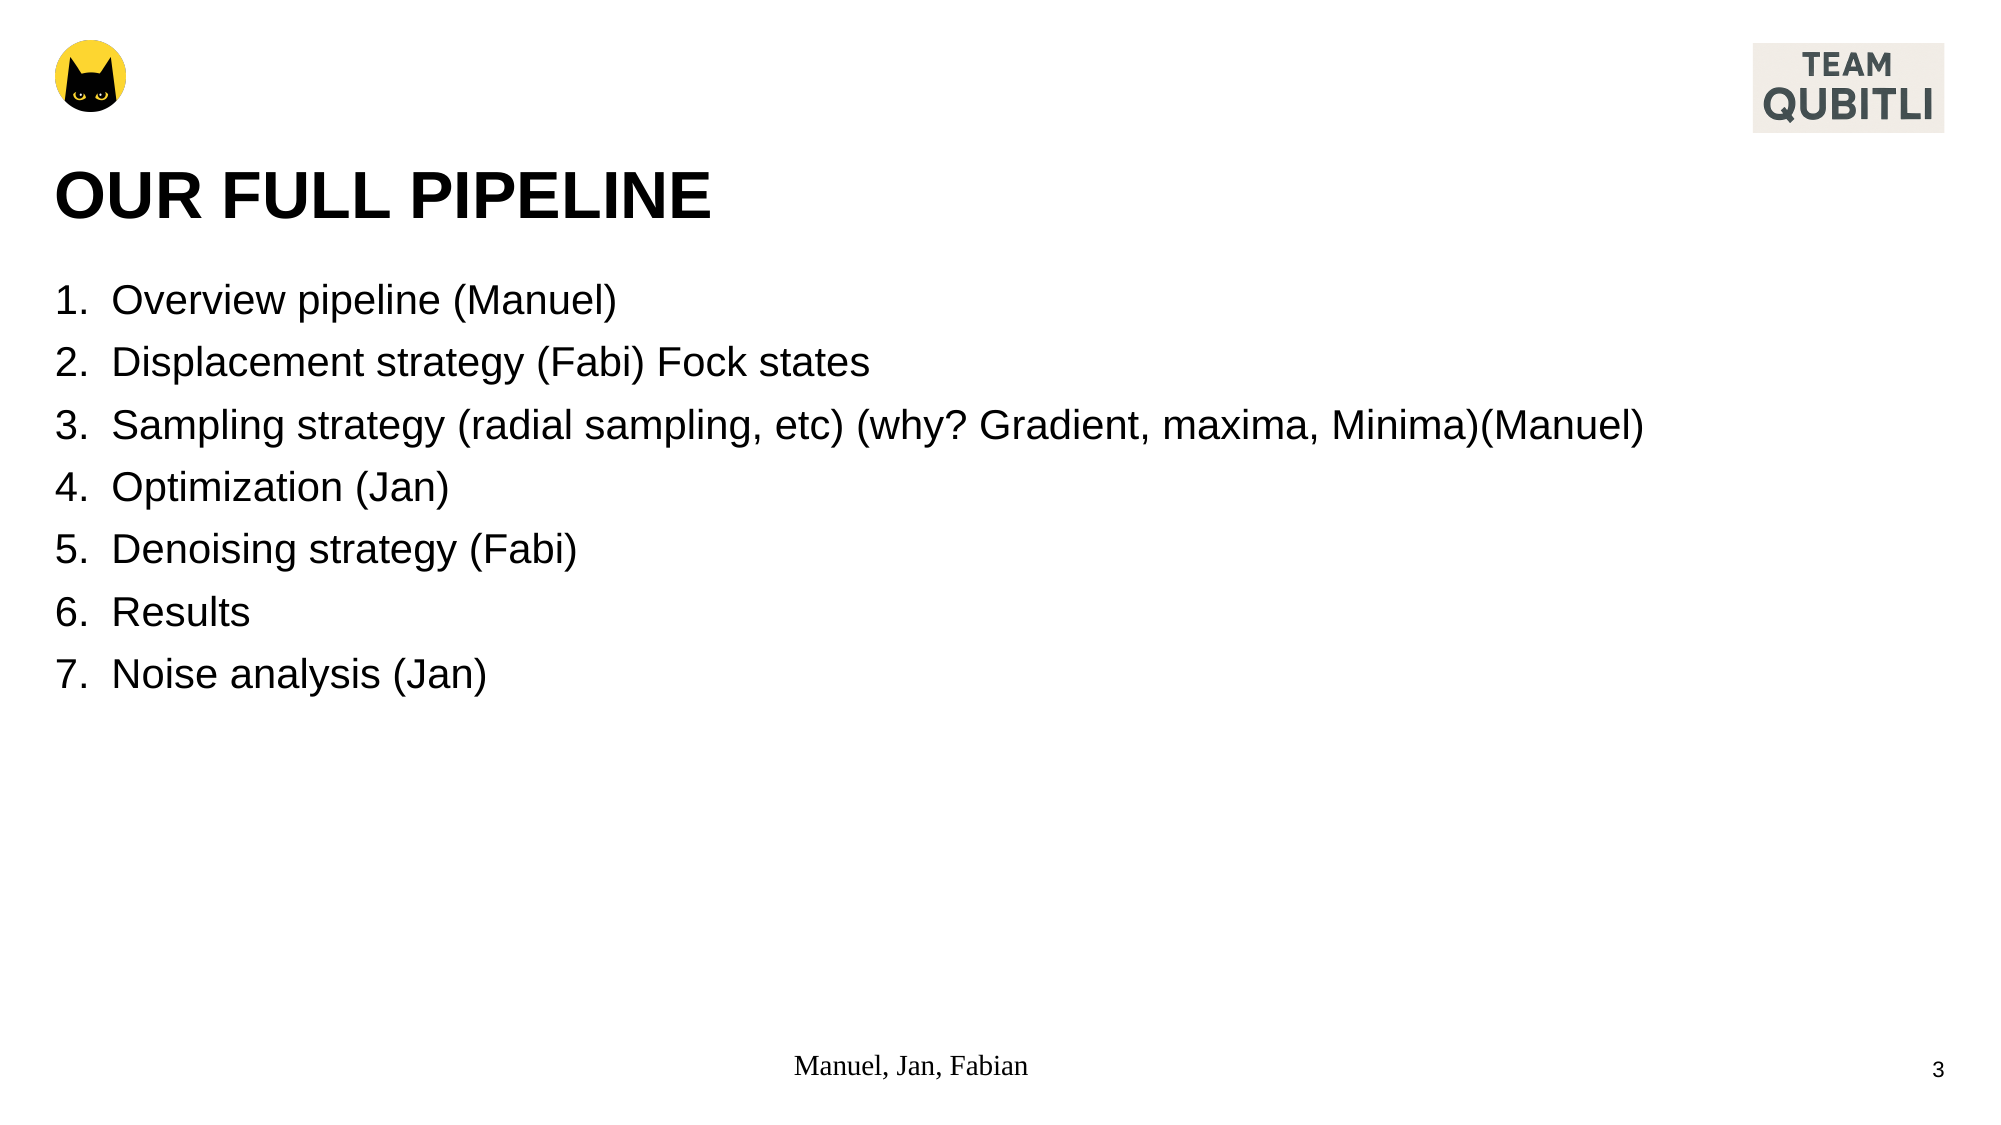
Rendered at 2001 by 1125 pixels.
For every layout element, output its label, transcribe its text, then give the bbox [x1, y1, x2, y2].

slide_number 3 [1495, 1033, 1945, 1082]
picture [55, 40, 126, 112]
list Overview pipeline (Manuel) Displacement strategy (Fabi) Fock states Sampling strategy (radial sampling, etc) (why? Gradient, maxima, Minima)(Manuel) Optimization (Jan) Denoising strategy (Fabi) Results Noise analysis (Jan) [54, 259, 1945, 1029]
title OUR FULL PIPELINE [54, 131, 1877, 224]
footer Manuel, Jan, Fabian [55, 1033, 1495, 1082]
picture [1752, 43, 1945, 133]
